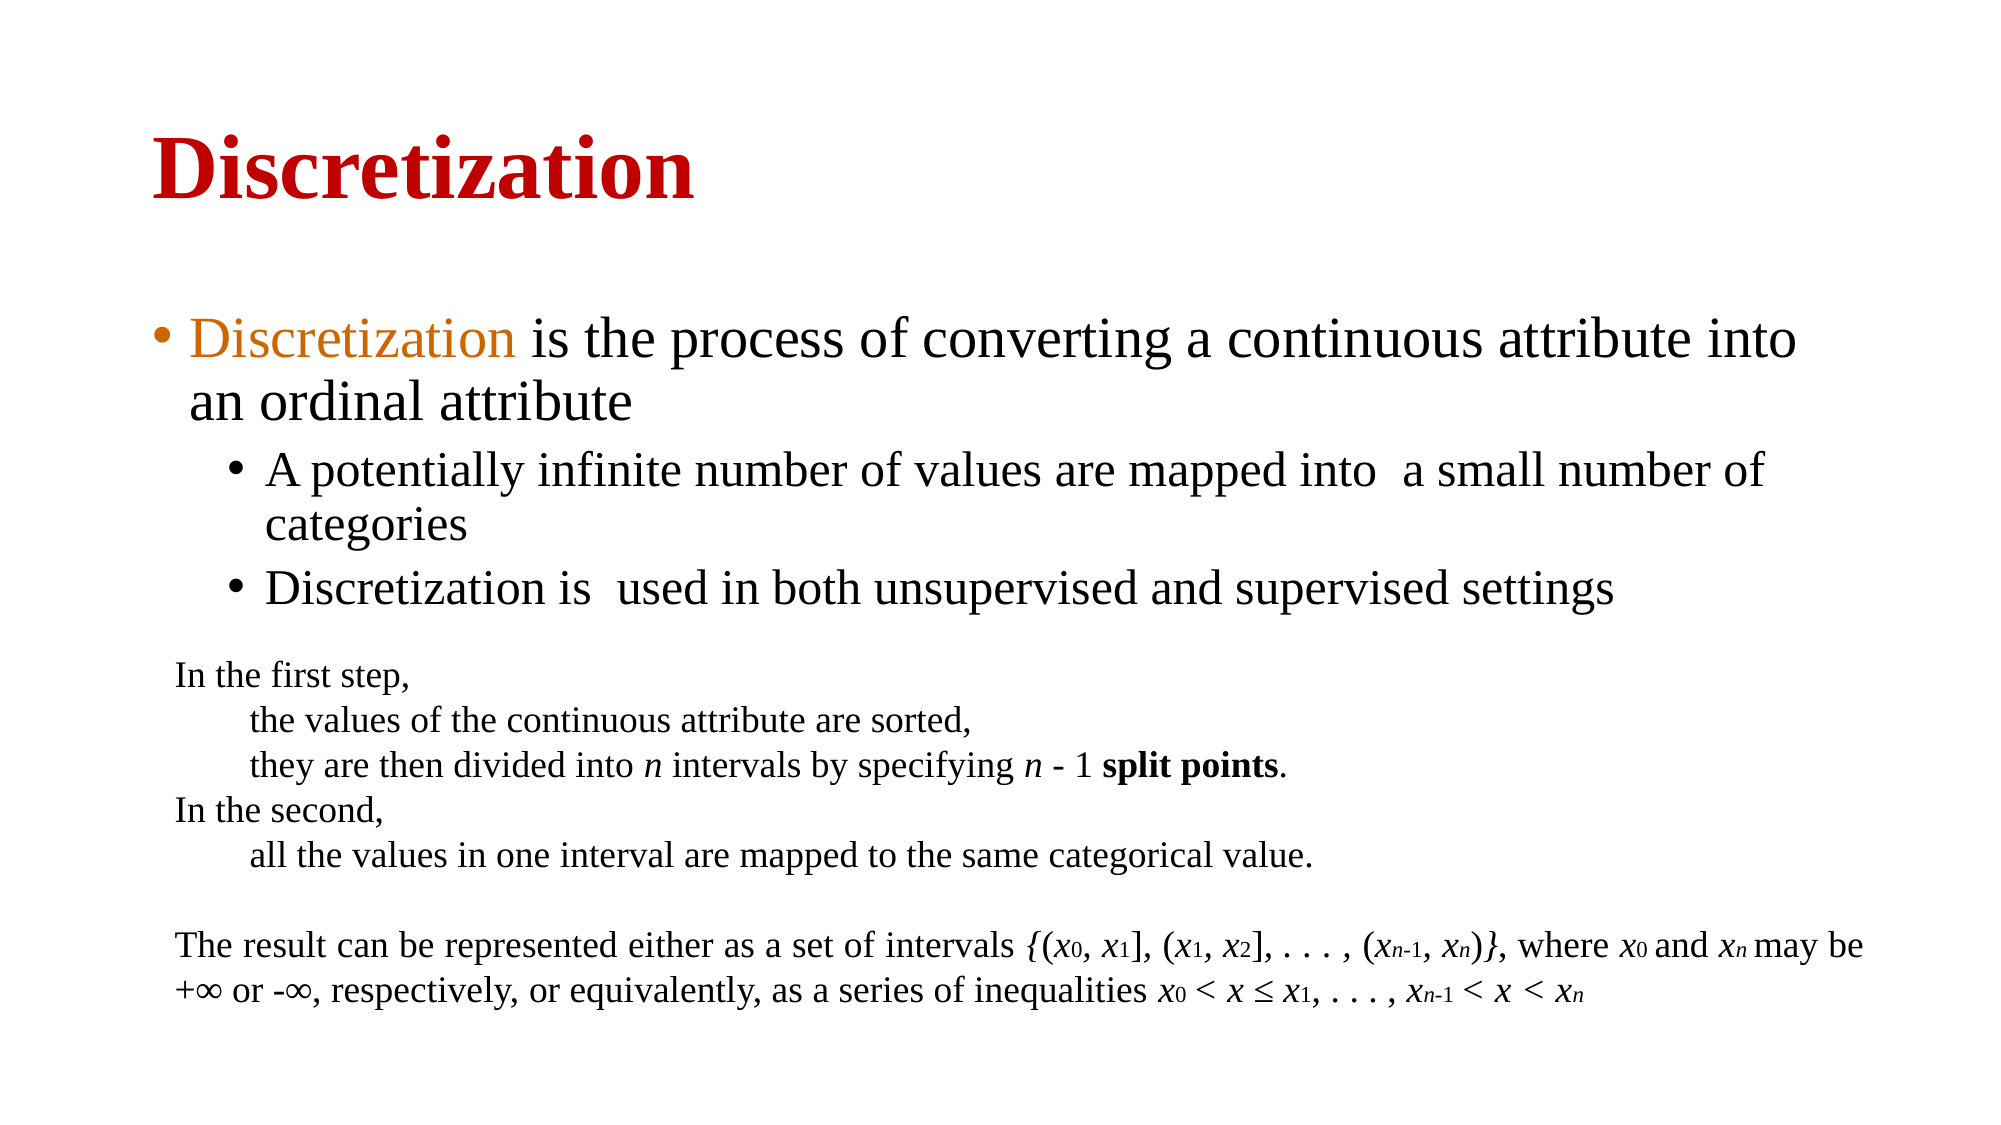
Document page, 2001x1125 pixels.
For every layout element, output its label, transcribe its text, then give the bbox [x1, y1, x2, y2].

title Discretization [137, 59, 1863, 278]
text_box In the first step, the values of the continuous attribute are sorted, they are then divided into n intervals by specifying n - 1 split points. In the second, all the values in one interval are mapped to the same categorical value. The result can be represented either as a set of intervals {(x0, x1], (x1, x2], . . . , (xn-1, xn)}, where x0 and xn may be +∞ or -∞, respectively, or equivalently, as a series of inequalities x0 < x ≤ x1, . . . , xn-1 < x < xn [159, 642, 1880, 1063]
list Discretization is the process of converting a continuous attribute into an ordinal attribute A potentially infinite number of values are mapped into a small number of categories Discretization is used in both unsupervised and supervised settings [137, 299, 1863, 1014]
